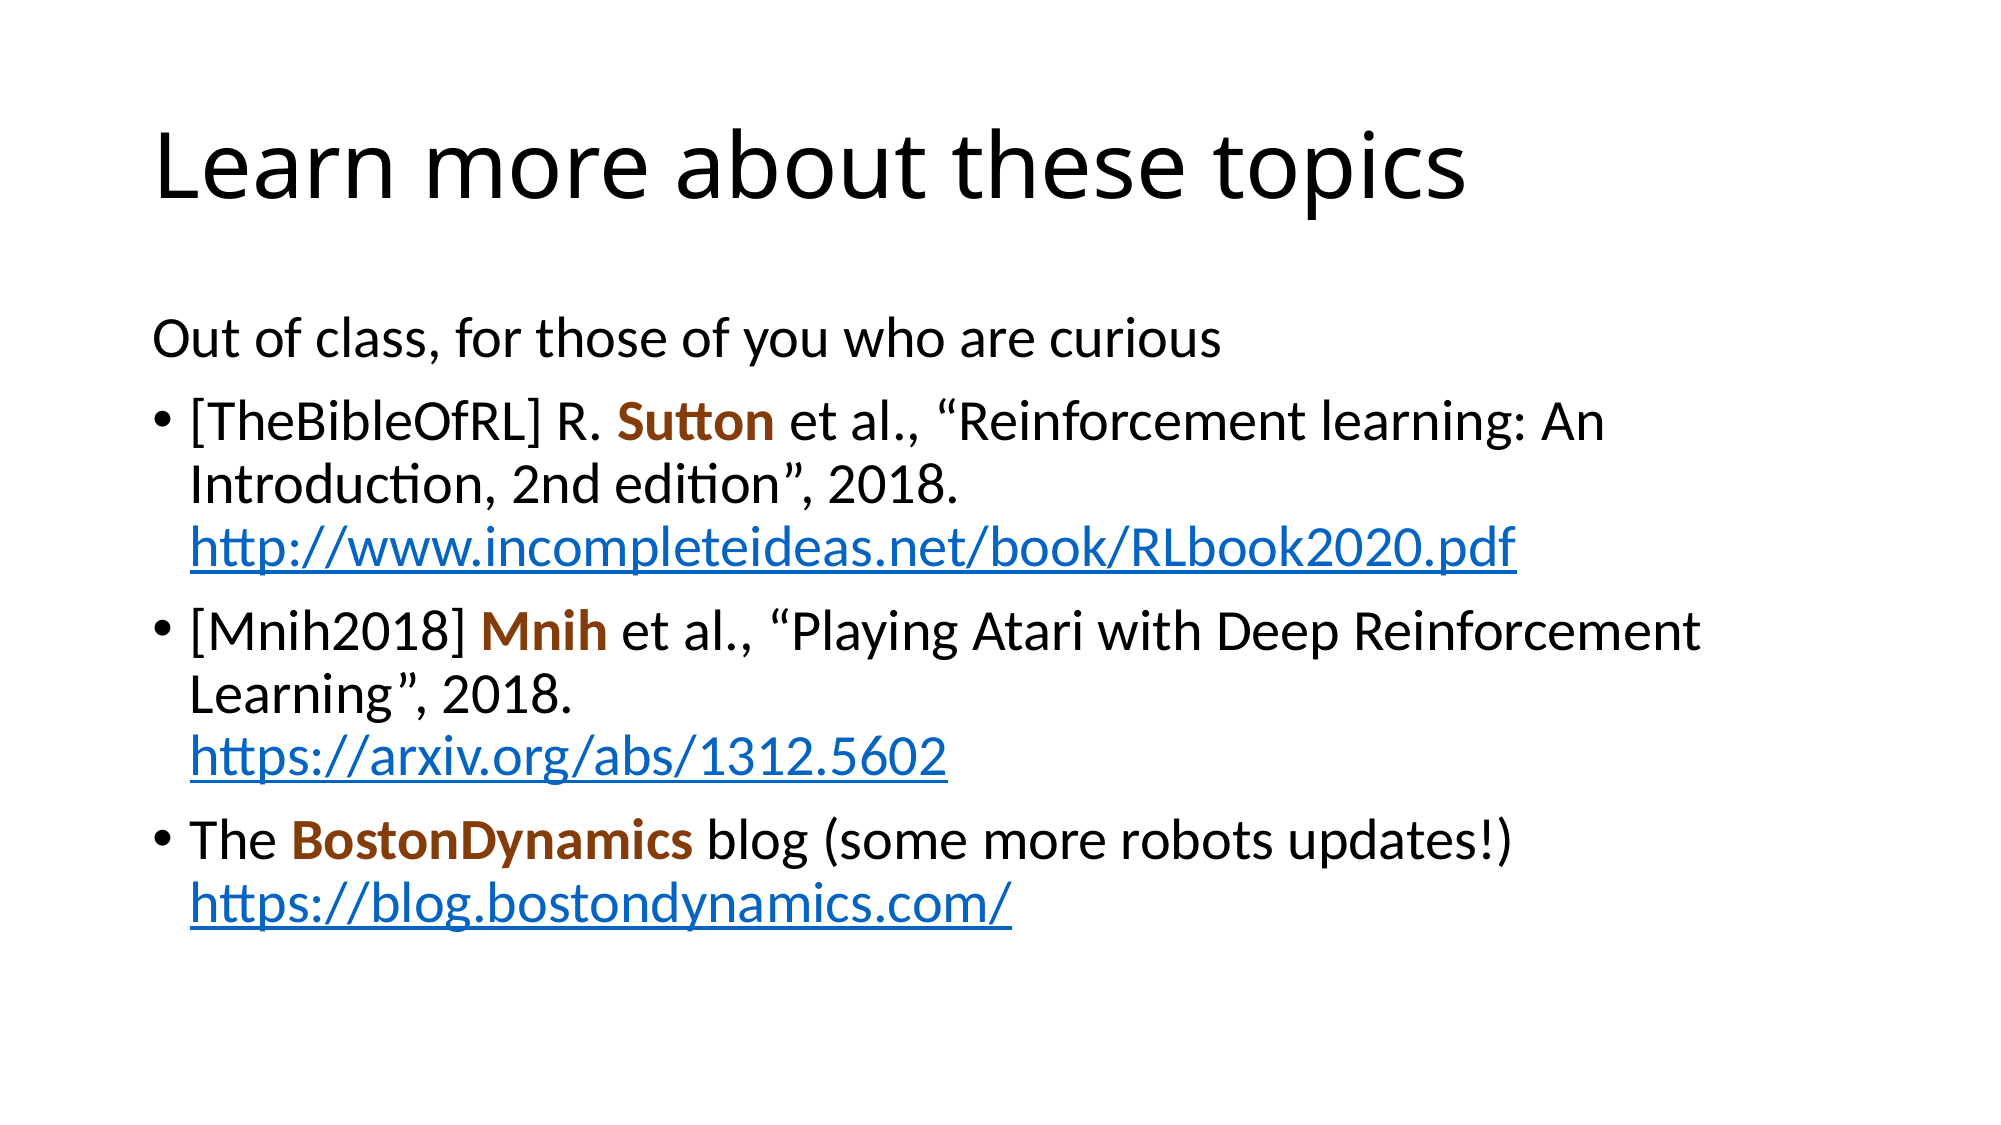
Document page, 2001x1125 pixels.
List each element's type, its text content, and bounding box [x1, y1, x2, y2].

list Out of class, for those of you who are curious [TheBibleOfRL] R. Sutton et al., “Reinforcement learning: An Introduction, 2nd edition”, 2018. http://www.incompleteideas.net/book/RLbook2020.pdf [Mnih2018] Mnih et al., “Playing Atari with Deep Reinforcement Learning”, 2018. https://arxiv.org/abs/1312.5602 The BostonDynamics blog (some more robots updates!) https://blog.bostondynamics.com/ [137, 299, 1863, 1125]
title Learn more about these topics [137, 59, 1863, 278]
